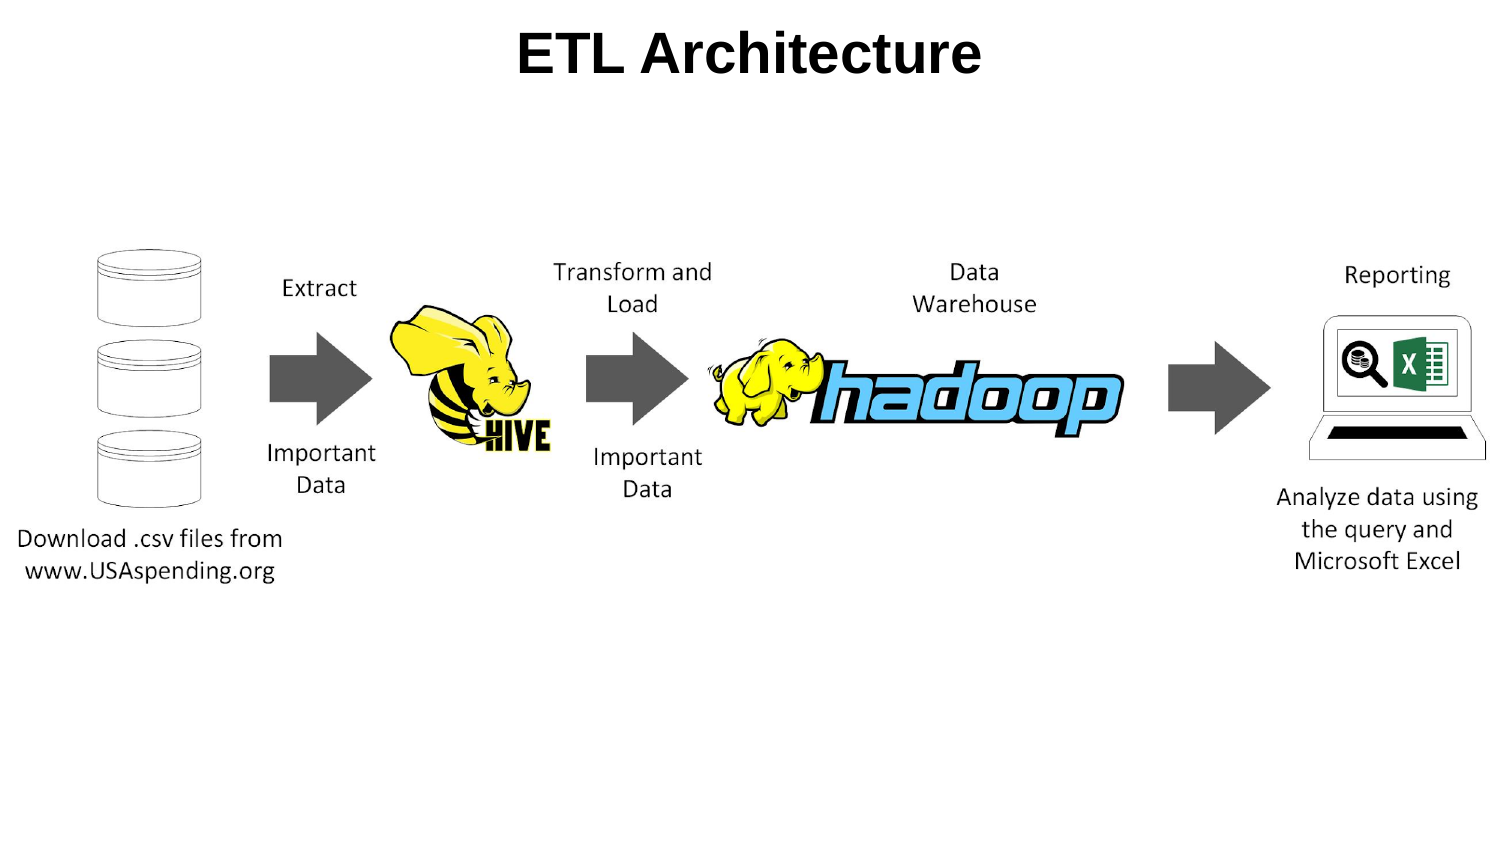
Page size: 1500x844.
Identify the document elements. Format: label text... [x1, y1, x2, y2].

picture [0, 246, 1500, 600]
title ETL Architecture [0, 0, 1500, 94]
